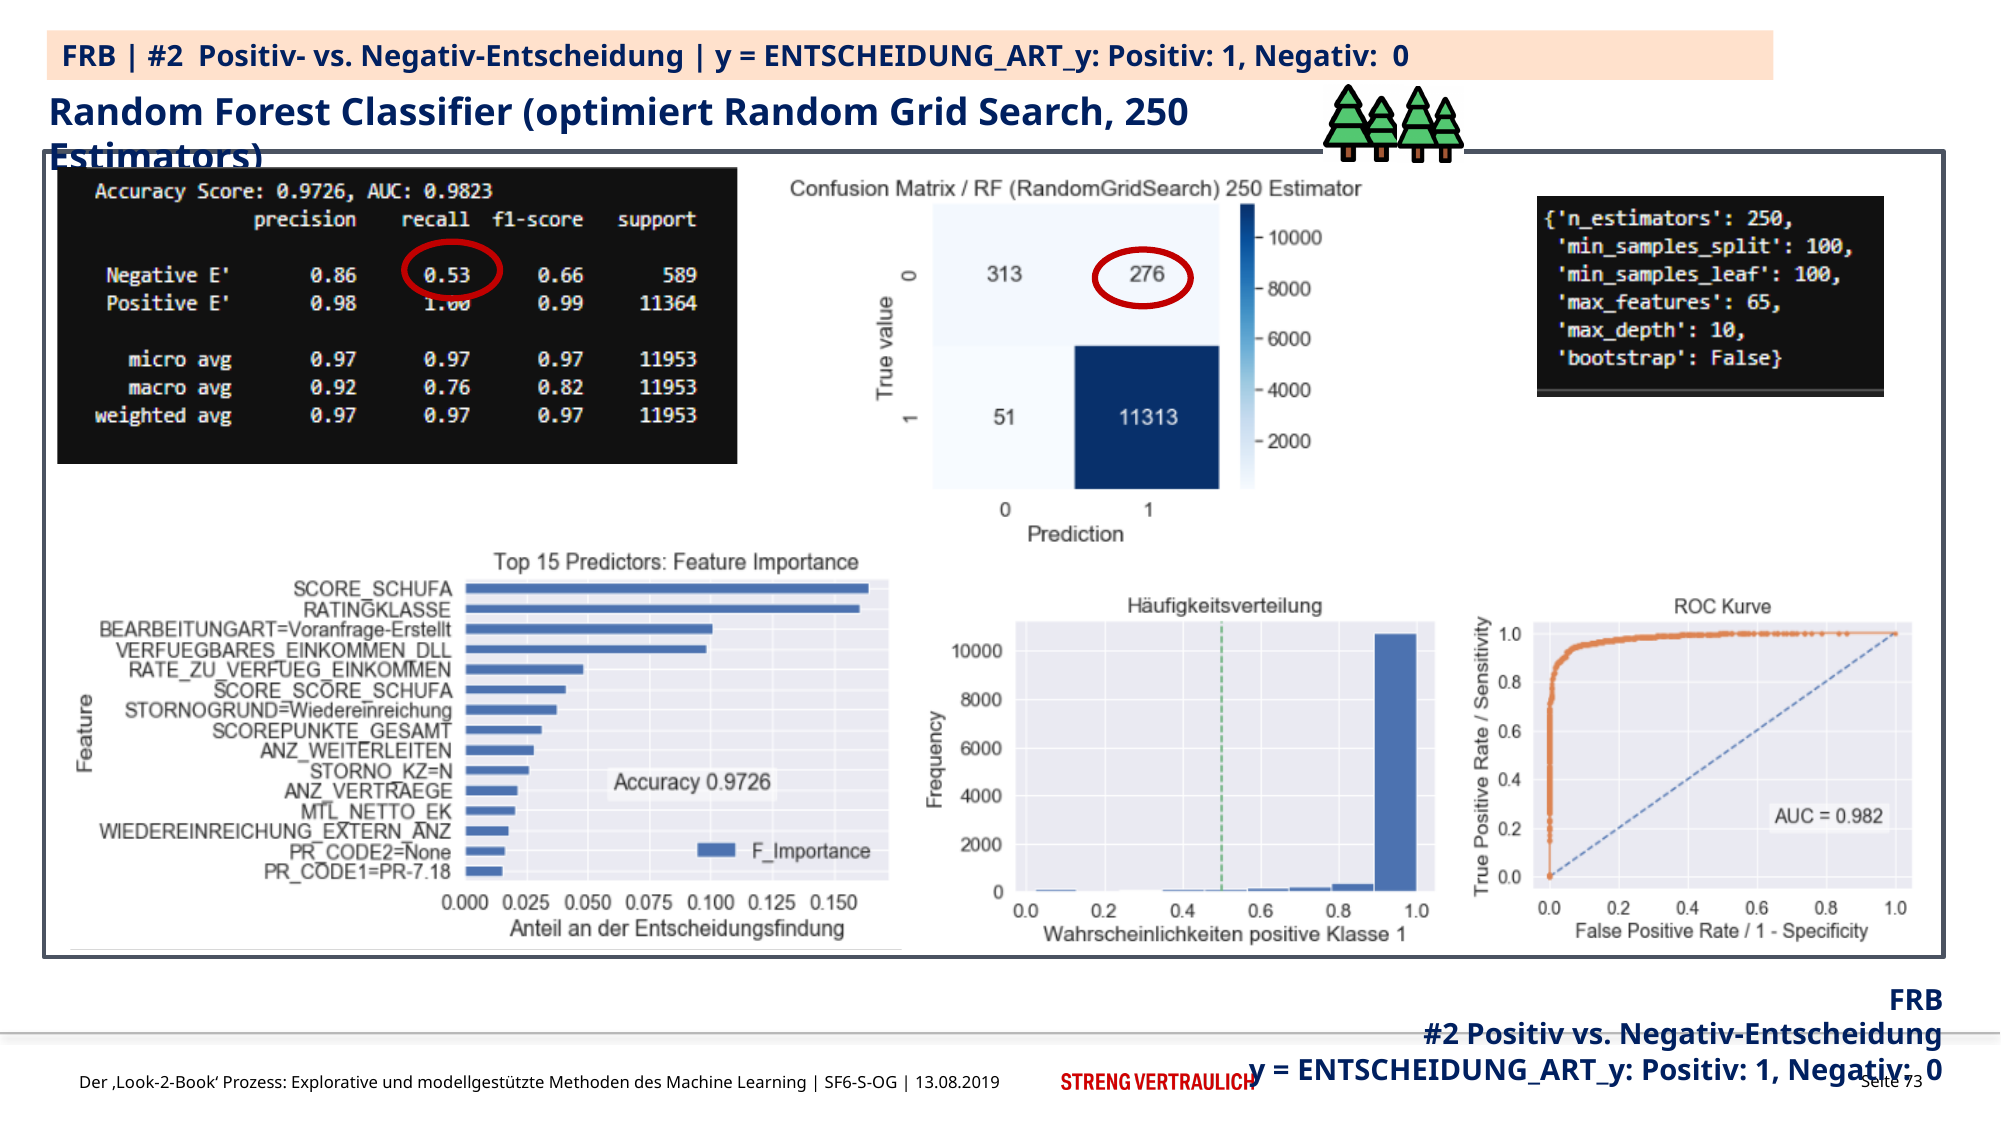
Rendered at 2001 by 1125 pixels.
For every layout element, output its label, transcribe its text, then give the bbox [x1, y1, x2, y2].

picture [1061, 1073, 1201, 1090]
picture [1536, 196, 1884, 398]
text_box FRB #2 Positiv vs. Negativ-Entscheidung y = ENTSCHEIDUNG_ART_y: Positiv: 1, Negativ: 0 [1201, 973, 1959, 1094]
picture [70, 174, 1369, 951]
picture [56, 167, 738, 465]
picture [918, 590, 1443, 951]
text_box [1323, 84, 1466, 165]
text_box Random Forest Classifier (optimiert Random Grid Search, 250 Estimators) [33, 80, 1228, 186]
text_box [42, 149, 1946, 959]
text_box FRB | #2 Positiv- vs. Negativ-Entscheidung | y = ENTSCHEIDUNG_ART_y: Positiv: 1, Negativ: 0 [46, 30, 1774, 80]
picture [1469, 593, 1923, 949]
